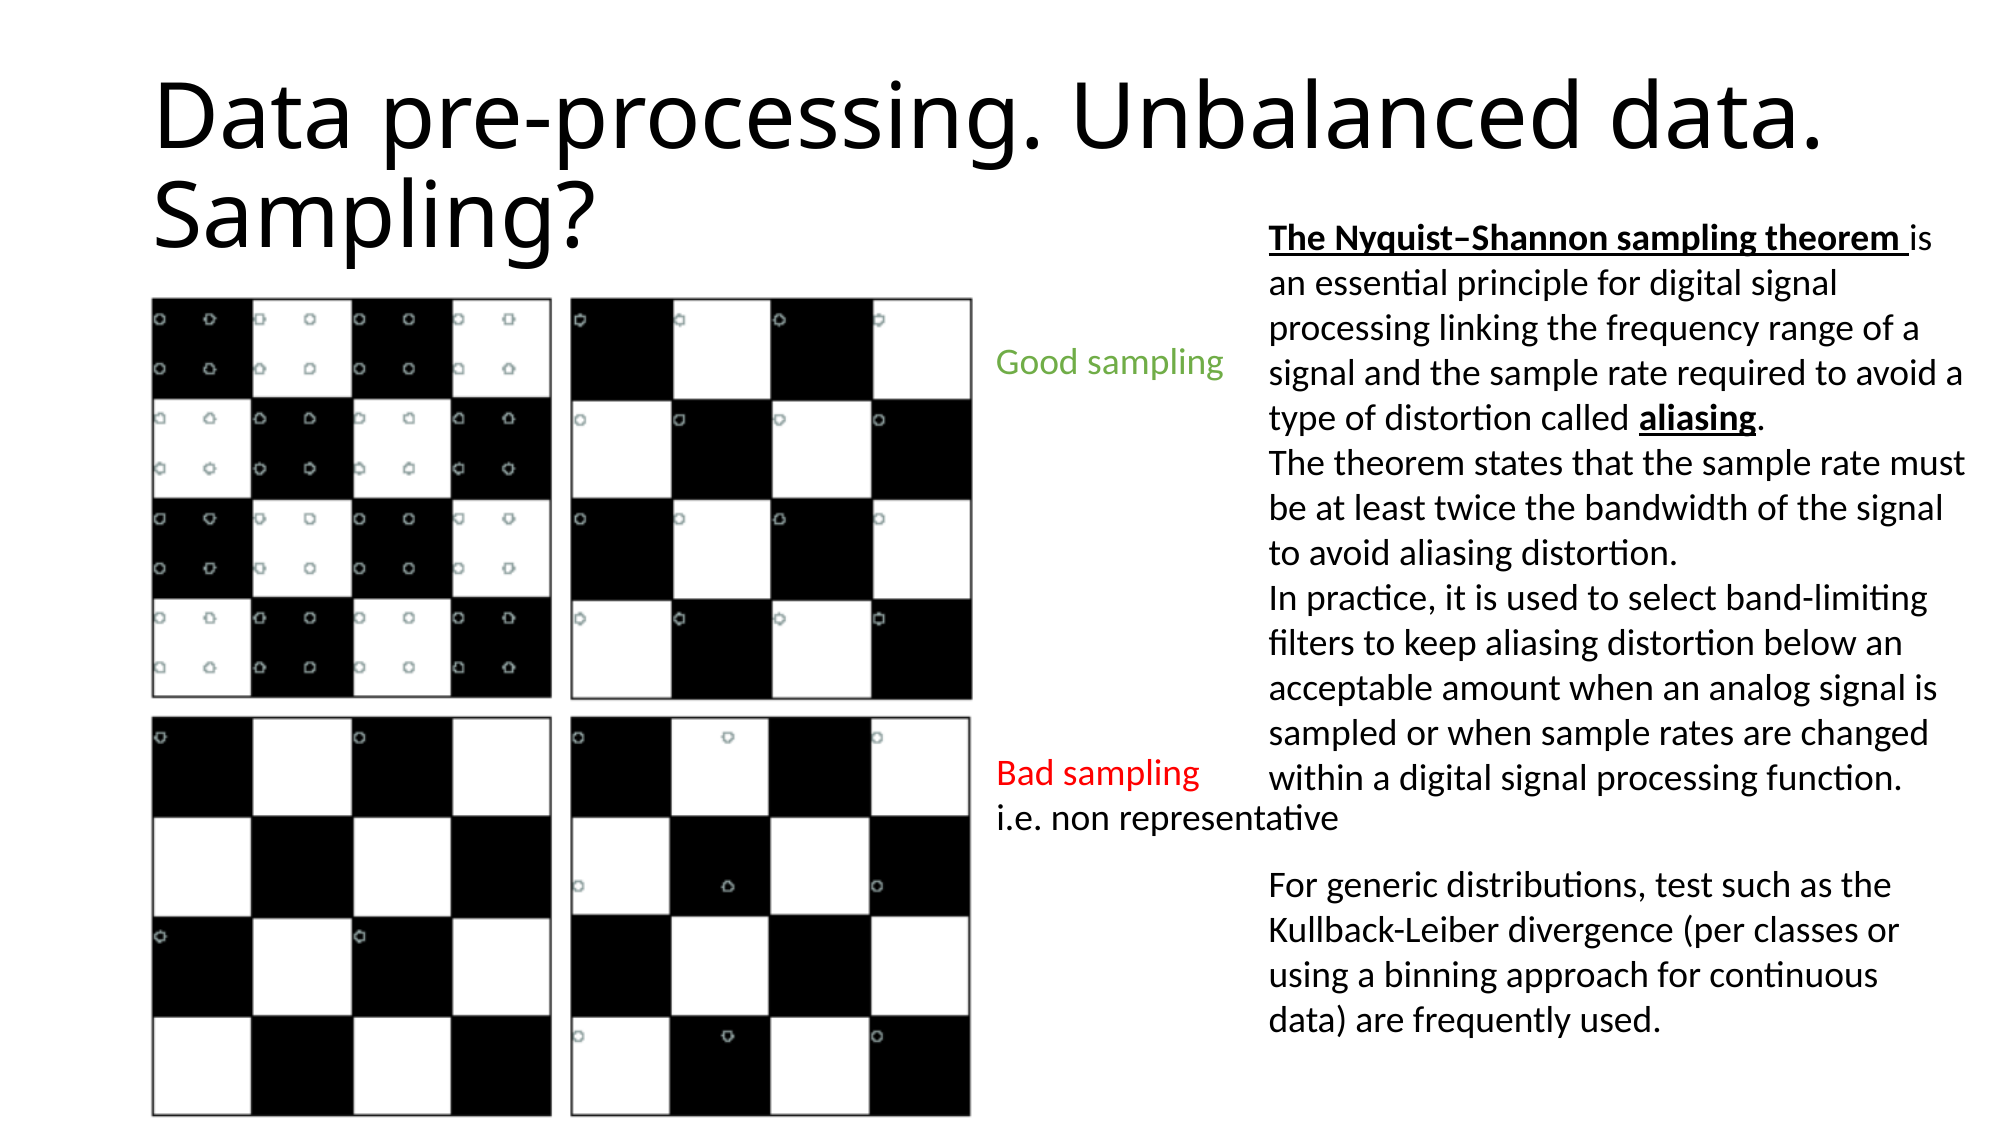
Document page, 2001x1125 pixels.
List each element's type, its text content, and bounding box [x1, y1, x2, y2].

text_box Bad sampling i.e. non representative [981, 740, 1355, 845]
text_box The Nyquist–Shannon sampling theorem is an essential principle for digital signal processing linking the frequency range of a signal and the sample rate required to avoid a type of distortion called aliasing. The theorem states that the sample rate must be at least twice the bandwidth of the signal to avoid aliasing distortion. In practice, it is used to select band-limiting filters to keep aliasing distortion below an acceptable amount when an analog signal is sampled or when sample rates are changed within a digital signal processing function. [1253, 205, 1993, 806]
text_box For generic distributions, test such as the Kullback-Leiber divergence (per classes or using a binning approach for continuous data) are frequently used. [1253, 852, 1969, 1048]
title Data pre-processing. Unbalanced data. Sampling? [137, 59, 1863, 278]
text_box Good sampling [981, 329, 1240, 389]
picture [137, 279, 980, 1125]
